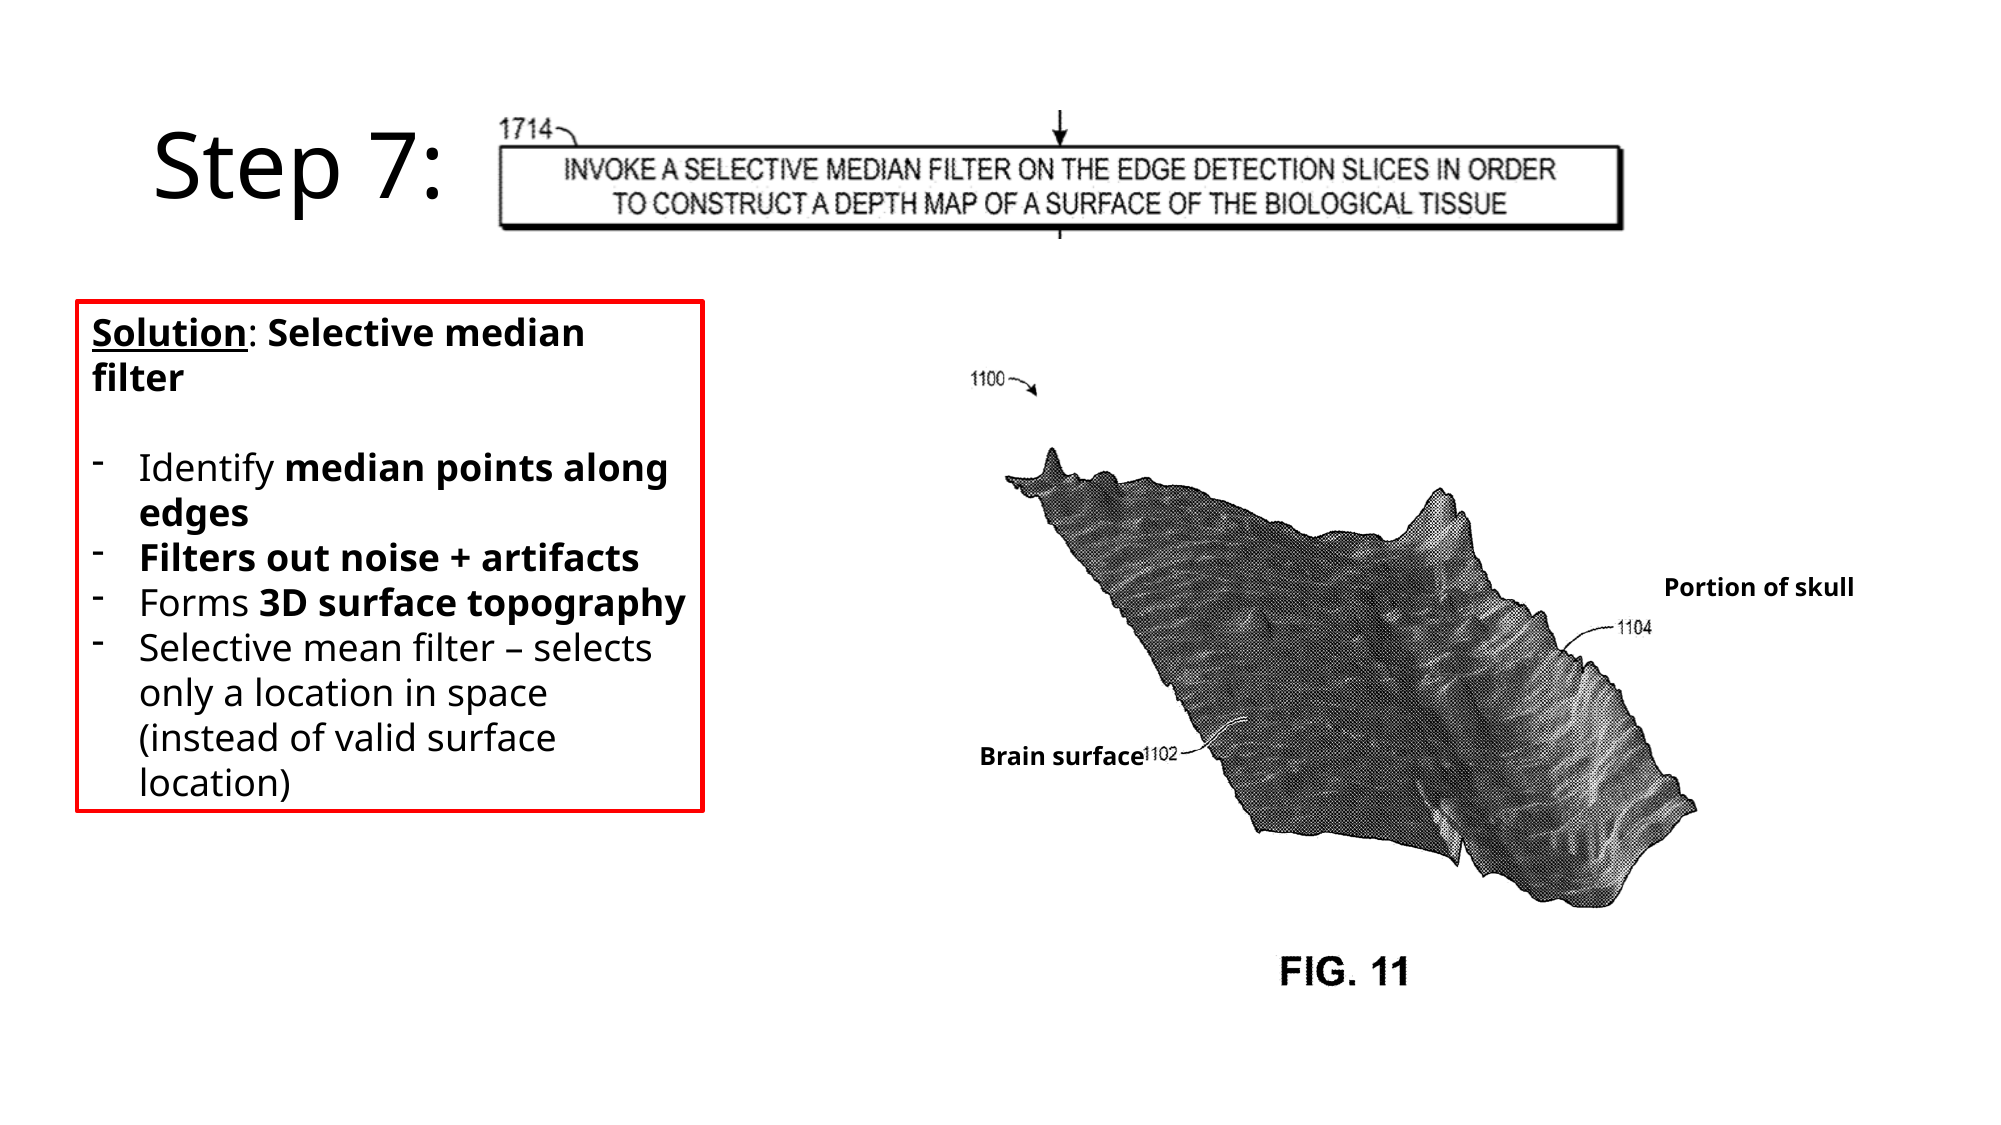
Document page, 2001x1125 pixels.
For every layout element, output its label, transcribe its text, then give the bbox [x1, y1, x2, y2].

picture [468, 110, 1676, 240]
title Step 7: [137, 59, 1863, 278]
text_box Portion of skull [1739, 564, 1875, 610]
text_box Solution: Selective median filter Identify median points along edges Filters out noise + artifacts Forms 3D surface topography Selective mean filter – selects only a location in space (instead of valid surface location) [77, 301, 703, 812]
picture [937, 341, 1739, 1015]
